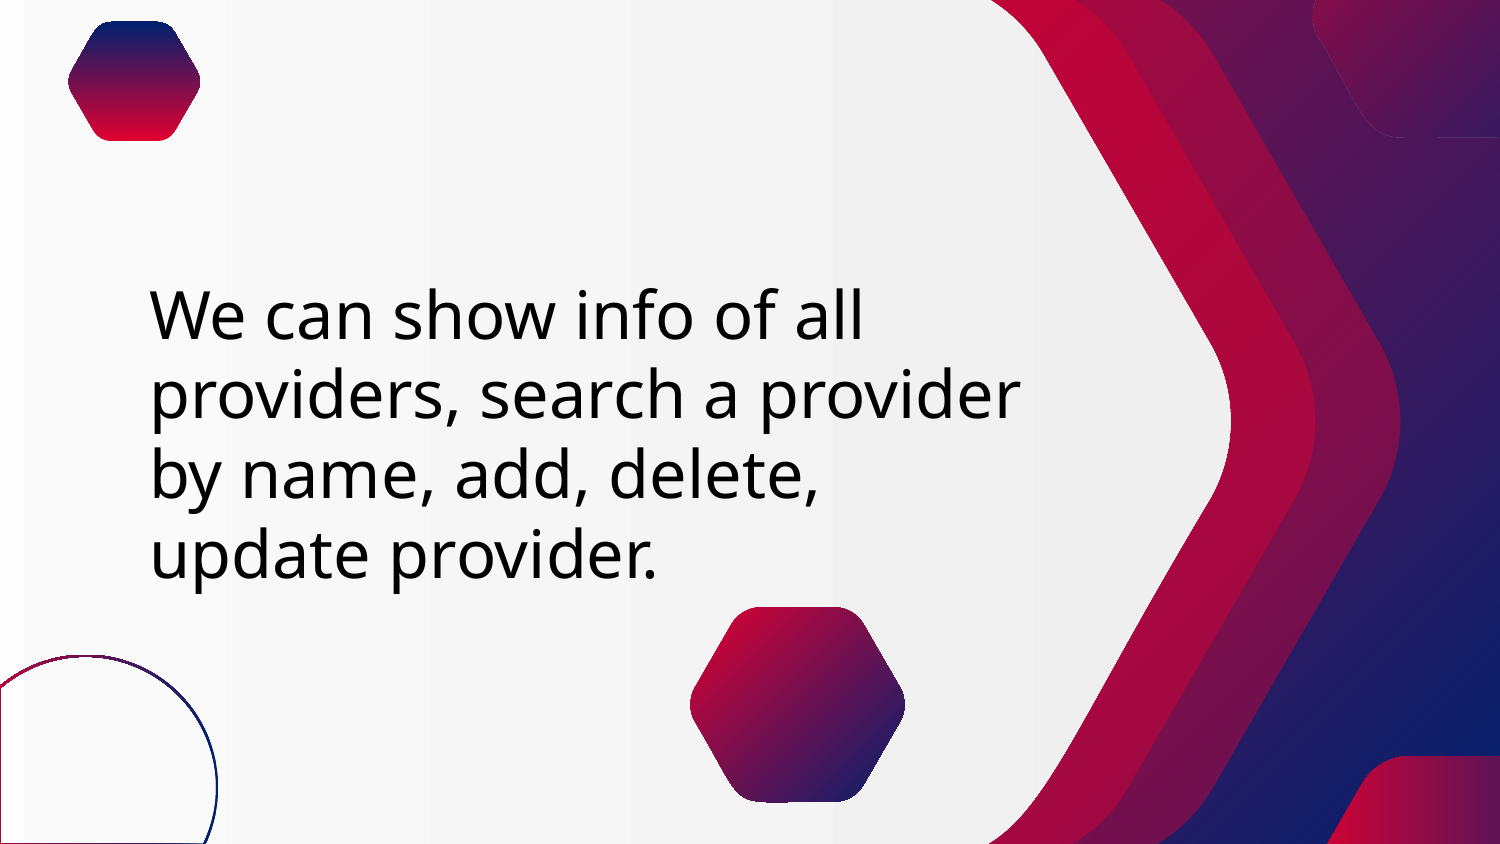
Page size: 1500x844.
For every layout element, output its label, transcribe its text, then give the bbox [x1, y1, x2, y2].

text_box [690, 607, 905, 803]
text_box [68, 21, 200, 142]
title We can show info of all providers, search a provider by name, add, delete, update provider. [134, 172, 1067, 608]
